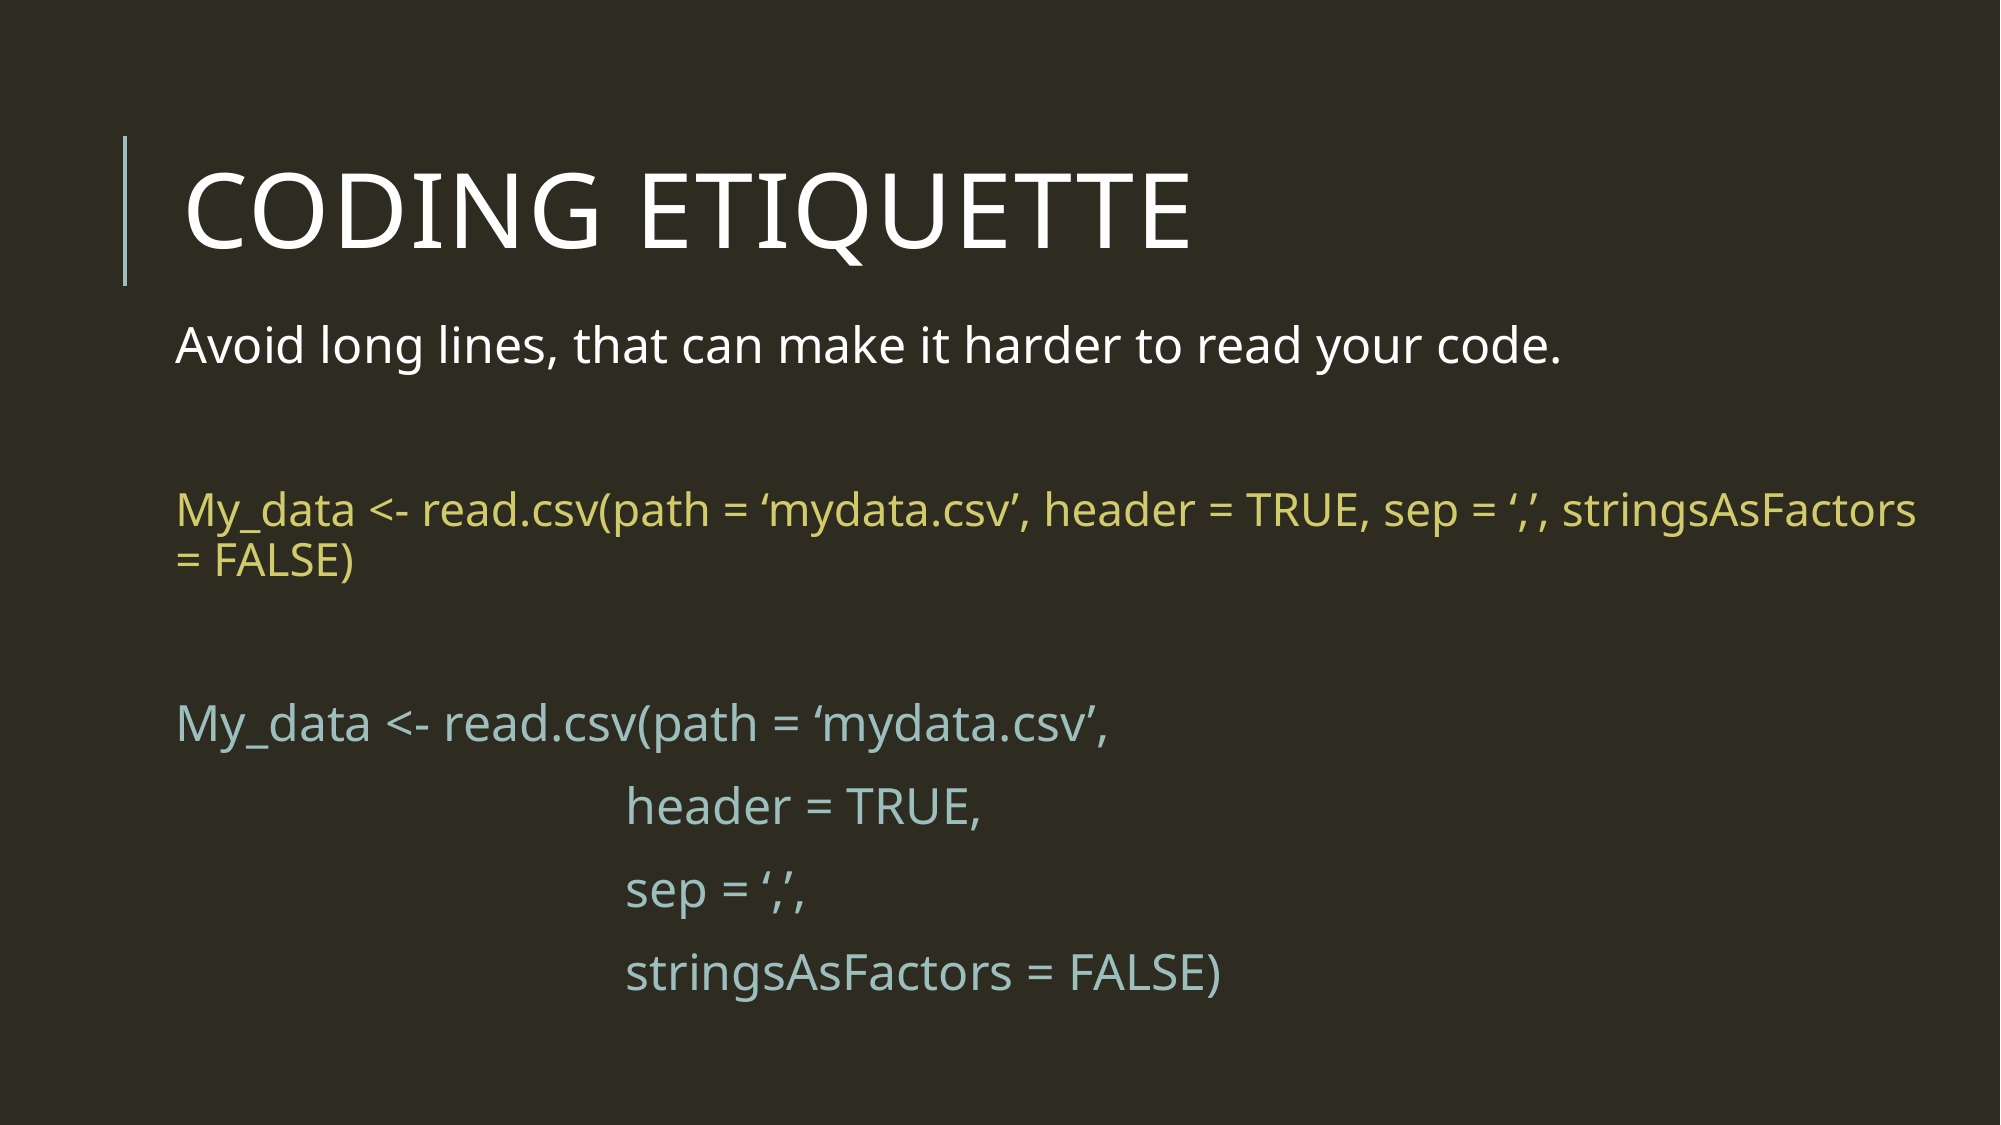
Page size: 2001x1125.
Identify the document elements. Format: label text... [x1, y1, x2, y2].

title Coding etiquette [168, 96, 1763, 313]
list Avoid long lines, that can make it harder to read your code. My_data <- read.csv(path = ‘mydata.csv’, header = TRUE, sep = ‘,’, stringsAsFactors = FALSE) My_data <- read.csv(path = ‘mydata.csv’, header = TRUE, sep = ‘,’, stringsAsFactors = FALSE) [168, 313, 1942, 1064]
